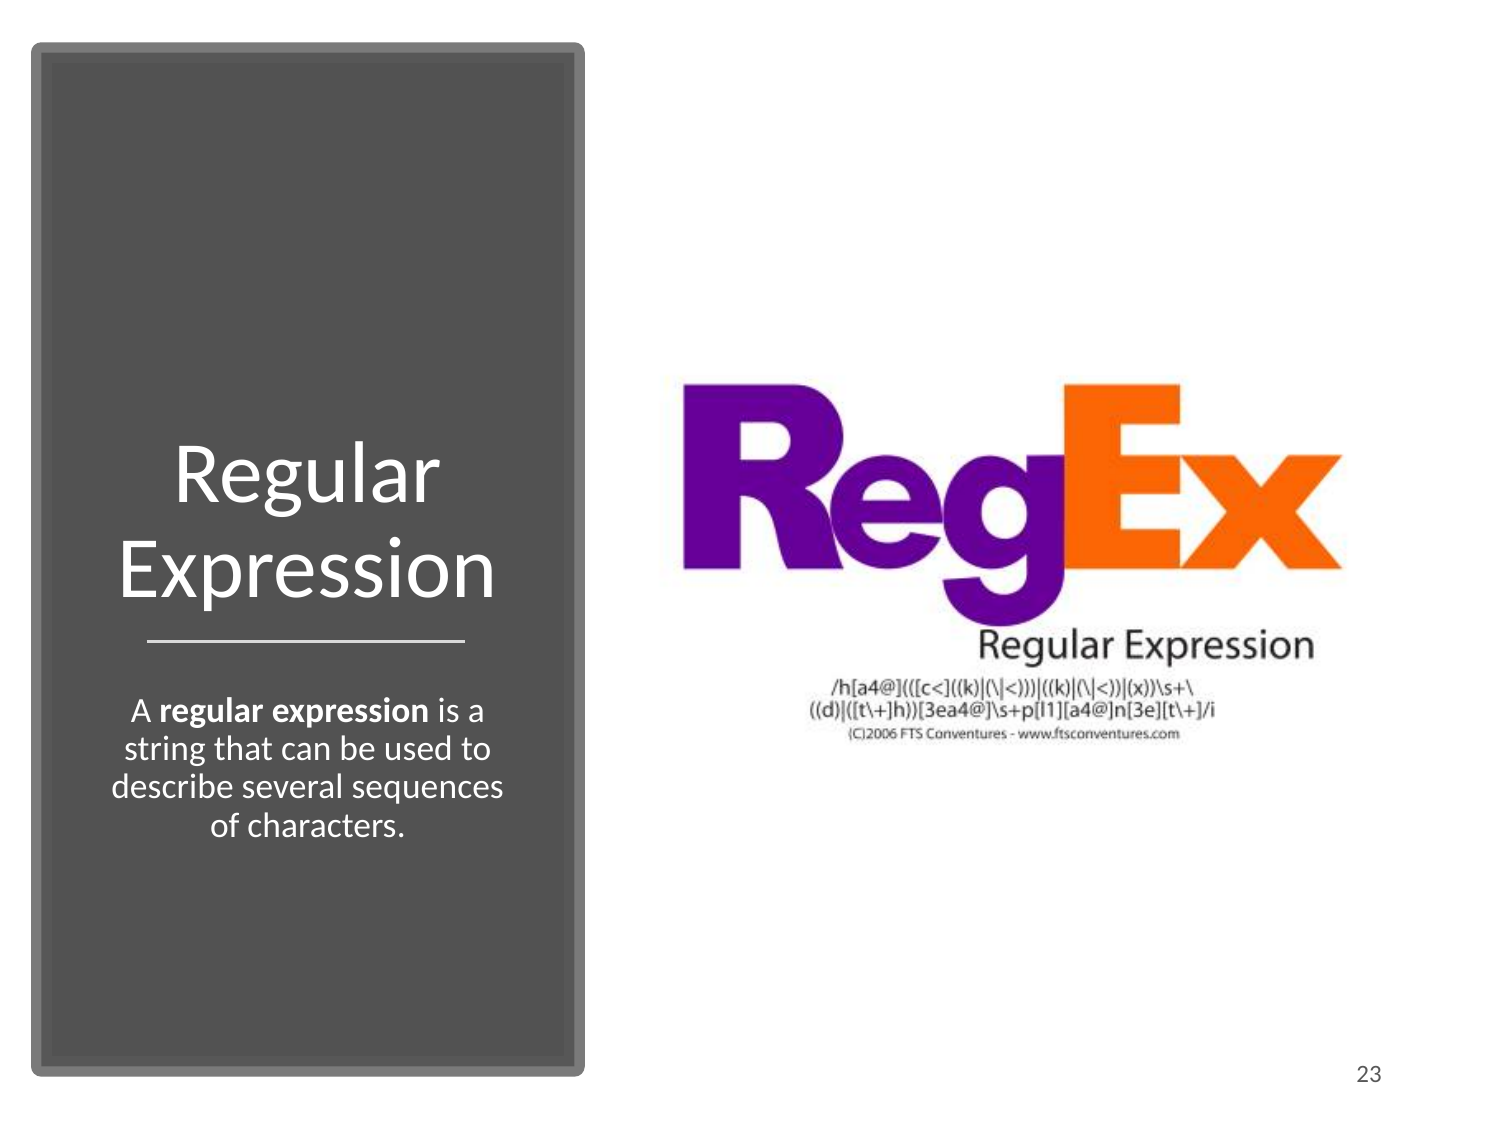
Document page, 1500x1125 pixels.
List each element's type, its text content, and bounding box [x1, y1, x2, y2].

picture [633, 322, 1441, 804]
list A regular expression is a string that can be used to describe several sequences of characters. [82, 684, 533, 935]
slide_number 3 [1229, 1042, 1397, 1103]
title Regular Expression [82, 149, 533, 624]
text_box [39, 51, 576, 1068]
